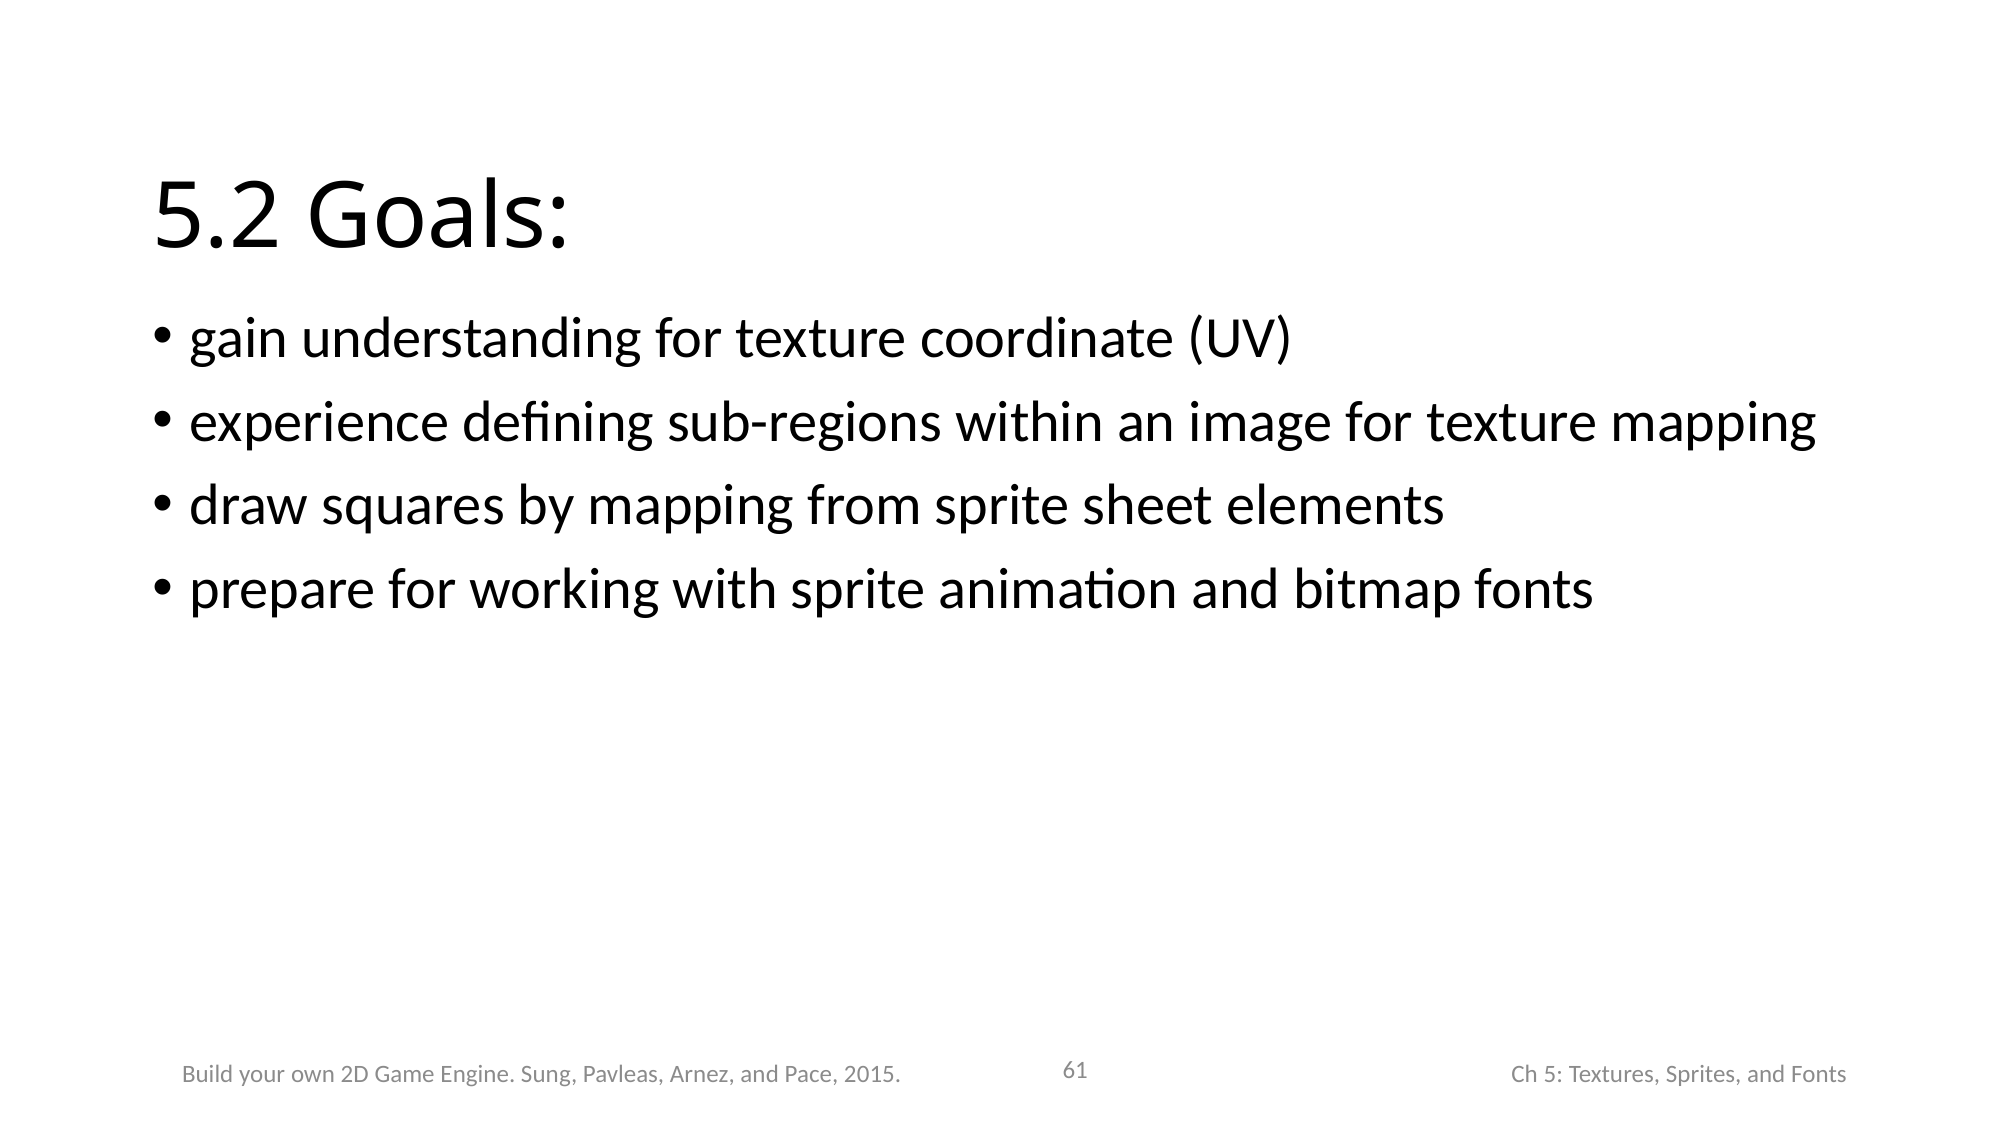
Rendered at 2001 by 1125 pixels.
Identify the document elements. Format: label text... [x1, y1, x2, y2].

list gain understanding for texture coordinate (UV) experience defining sub-regions within an image for texture mapping draw squares by mapping from sprite sheet elements prepare for working with sprite animation and bitmap fonts [137, 299, 1863, 1014]
title 5.2 Goals: [137, 59, 1863, 278]
